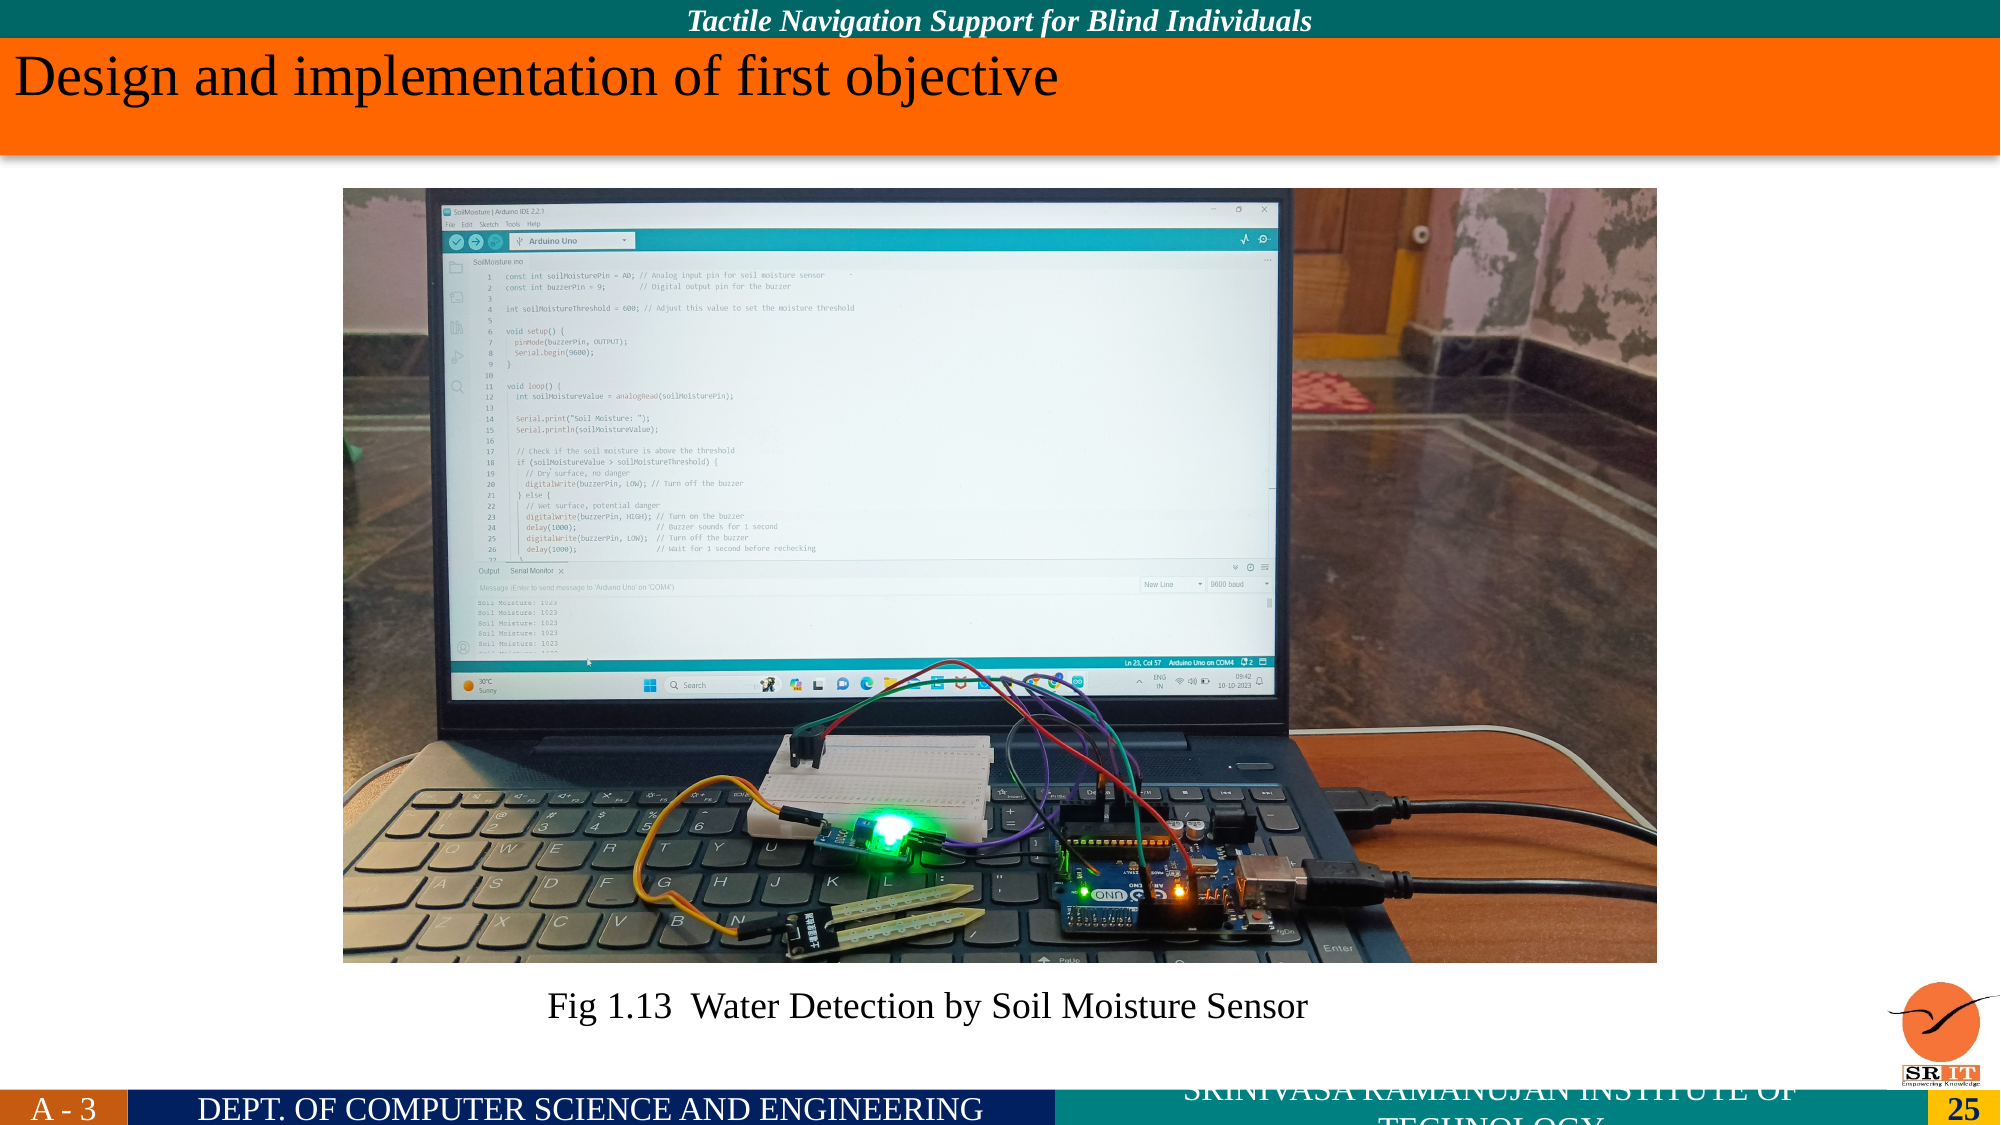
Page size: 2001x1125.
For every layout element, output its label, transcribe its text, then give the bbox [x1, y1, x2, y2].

title Design and implementation of first objective [0, 38, 2000, 156]
text_box Fig 1.13 Water Detection by Soil Moisture Sensor [418, 978, 1438, 1034]
picture [1887, 977, 2000, 1090]
picture [343, 188, 1657, 964]
